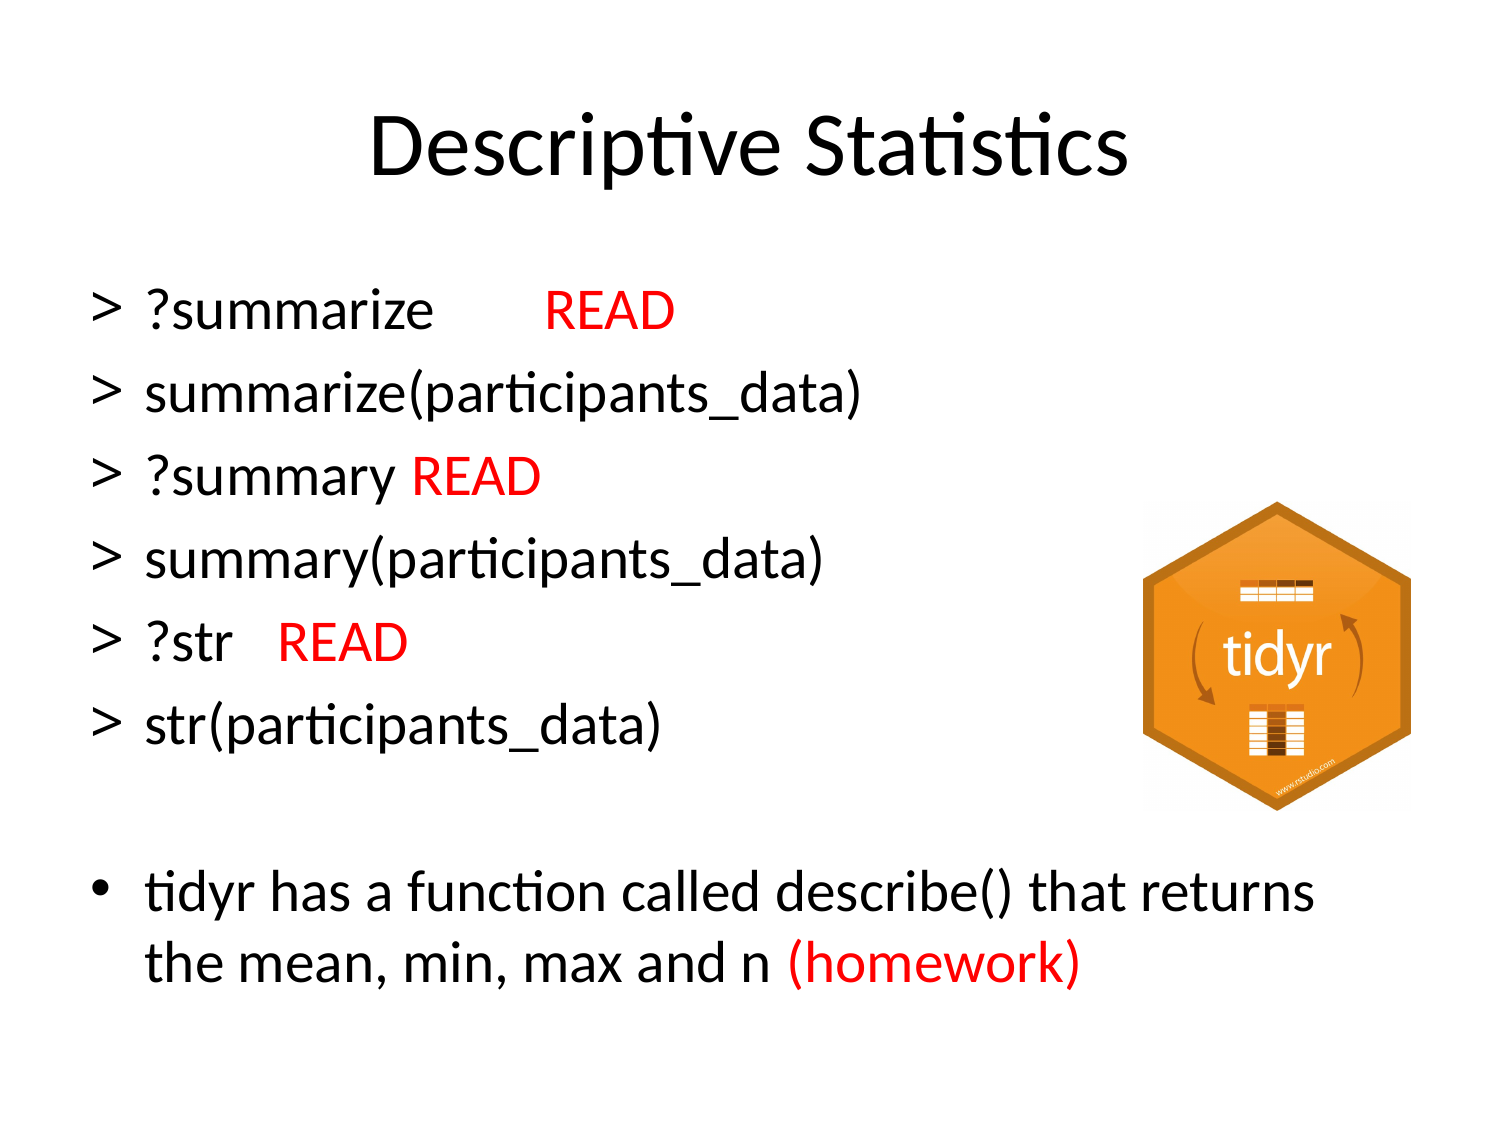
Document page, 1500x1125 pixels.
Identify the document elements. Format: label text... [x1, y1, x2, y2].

list ?summarize READ summarize(participants_data) ?summary READ summary(participants_data) ?str READ str(participants_data) tidyr has a function called describe() that returns the mean, min, max and n (homework) [75, 262, 1425, 1005]
title Descriptive Statistics [75, 45, 1425, 233]
picture [1143, 501, 1411, 811]
